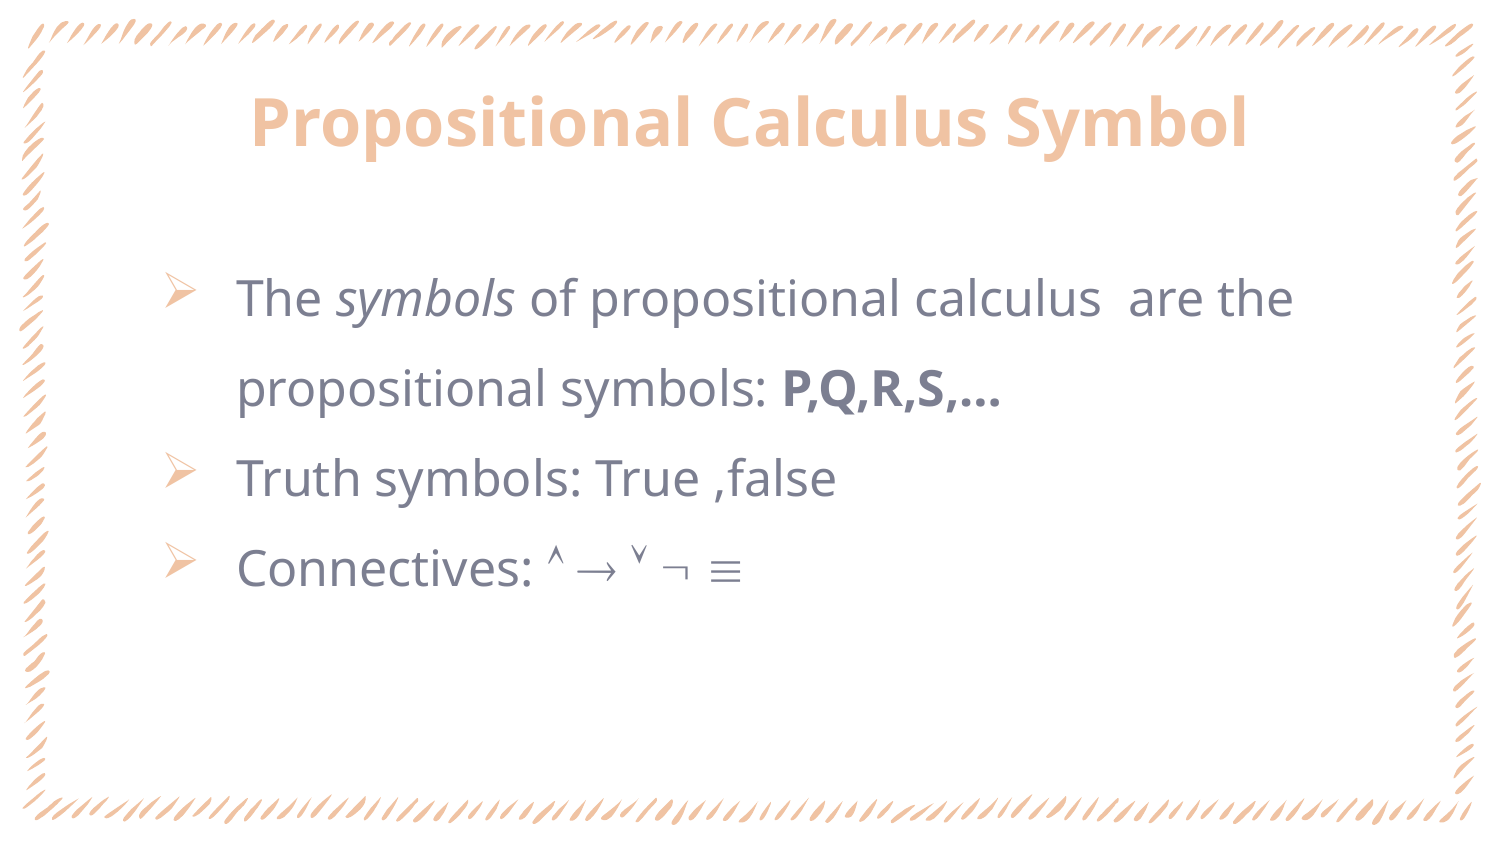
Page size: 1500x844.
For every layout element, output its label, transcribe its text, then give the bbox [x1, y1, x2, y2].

title Propositional Calculus Symbol [146, 33, 1354, 175]
list The symbols of propositional calculus are the propositional symbols: P,Q,R,S,… Truth symbols: True ,false Connectives:      [146, 221, 1380, 707]
